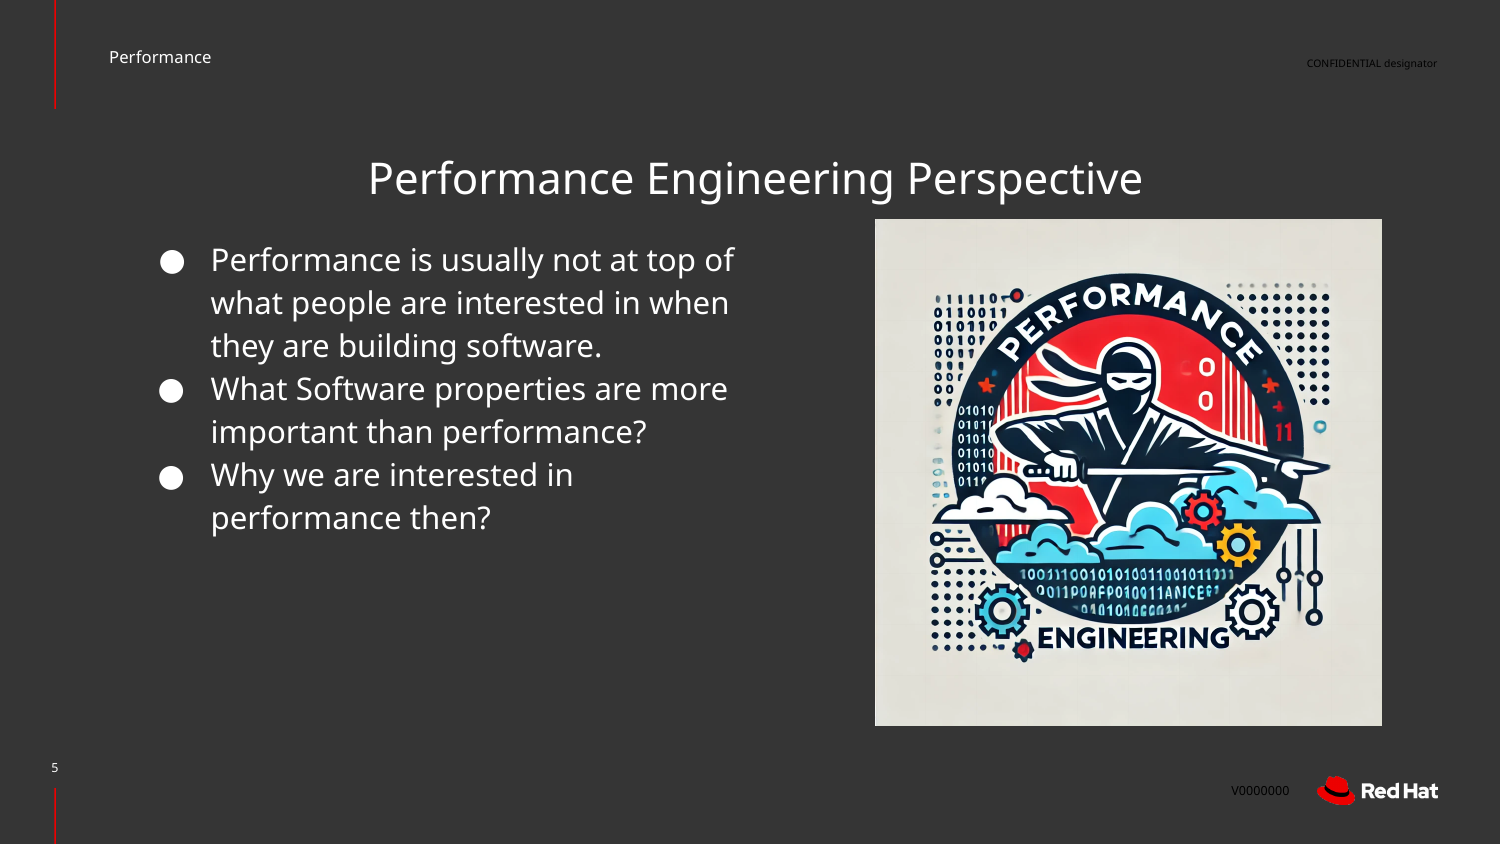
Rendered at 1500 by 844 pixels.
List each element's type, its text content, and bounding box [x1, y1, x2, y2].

slide_number ‹#› [10, 759, 101, 777]
text_box Performance is usually not at top of what people are interested in when they are building software. What Software properties are more important than performance? Why we are interested in performance then? [120, 219, 762, 742]
title Performance Engineering Perspective [108, 135, 1392, 204]
subtitle Performance [55, 6, 689, 108]
picture [1317, 776, 1438, 805]
picture [875, 219, 1383, 726]
